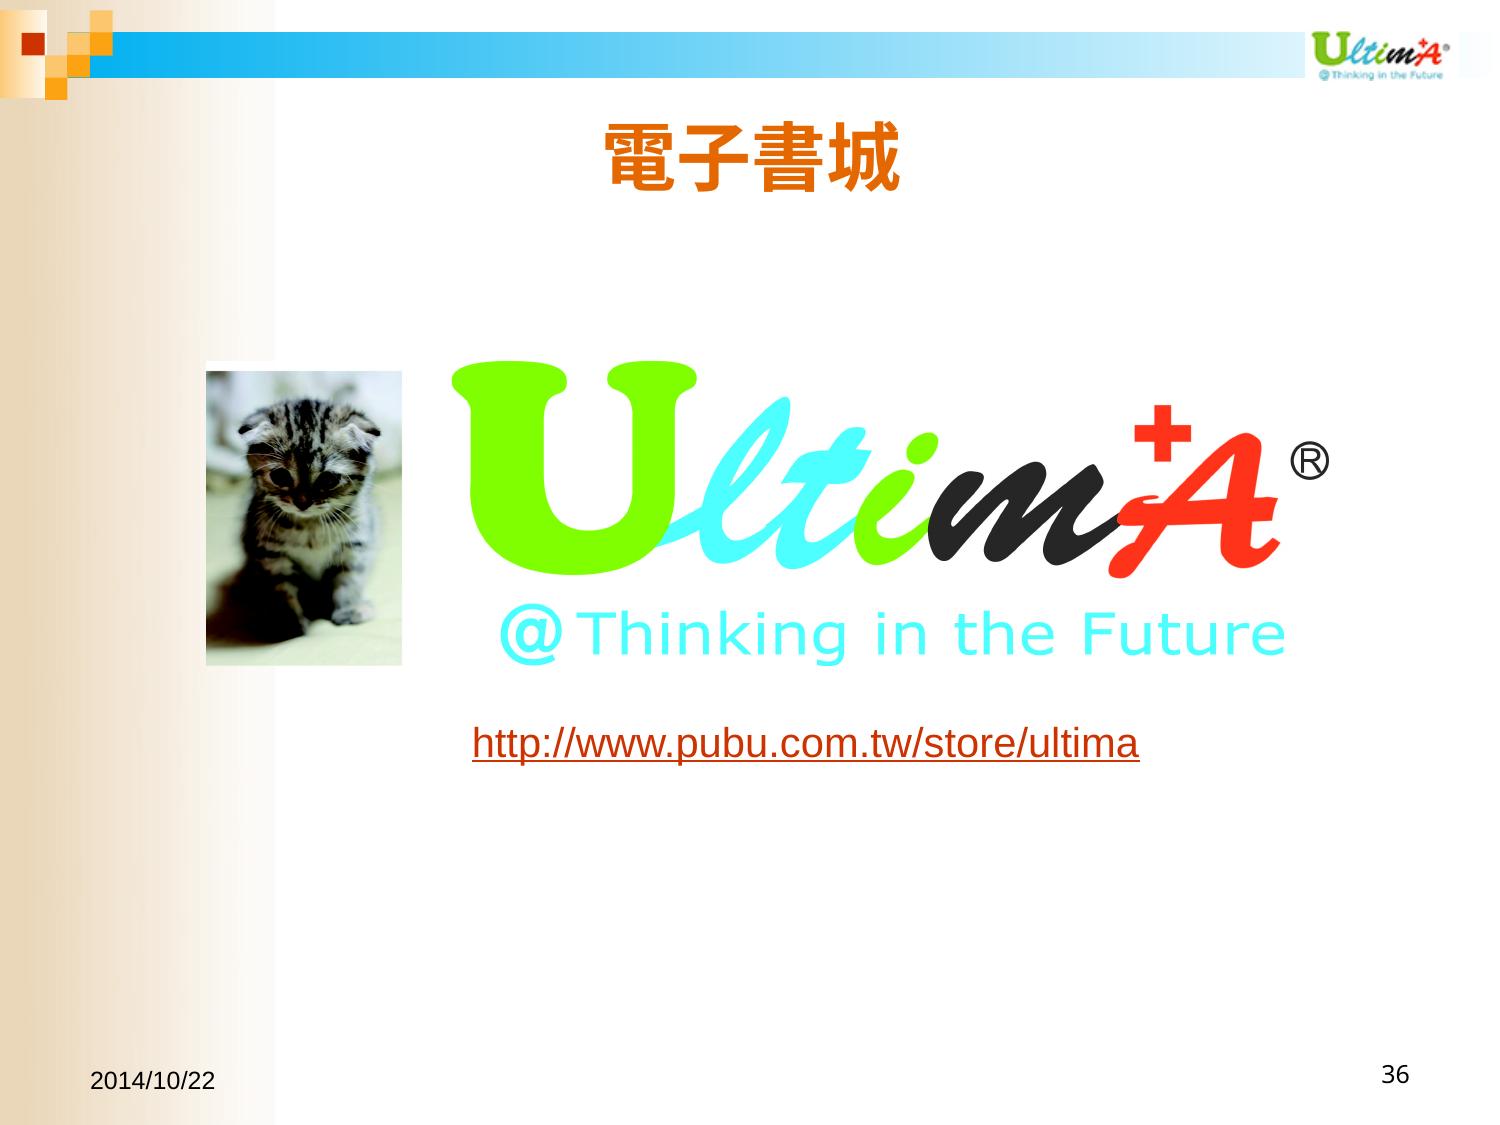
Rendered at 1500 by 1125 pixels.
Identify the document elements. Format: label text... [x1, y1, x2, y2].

picture [1305, 30, 1459, 81]
text_box http://www.pubu.com.tw/store/ultima [457, 708, 1155, 774]
picture [206, 361, 1330, 666]
slide_number 36 [1074, 1025, 1425, 1100]
title 電子書城 [76, 42, 1427, 268]
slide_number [75, 1024, 425, 1103]
